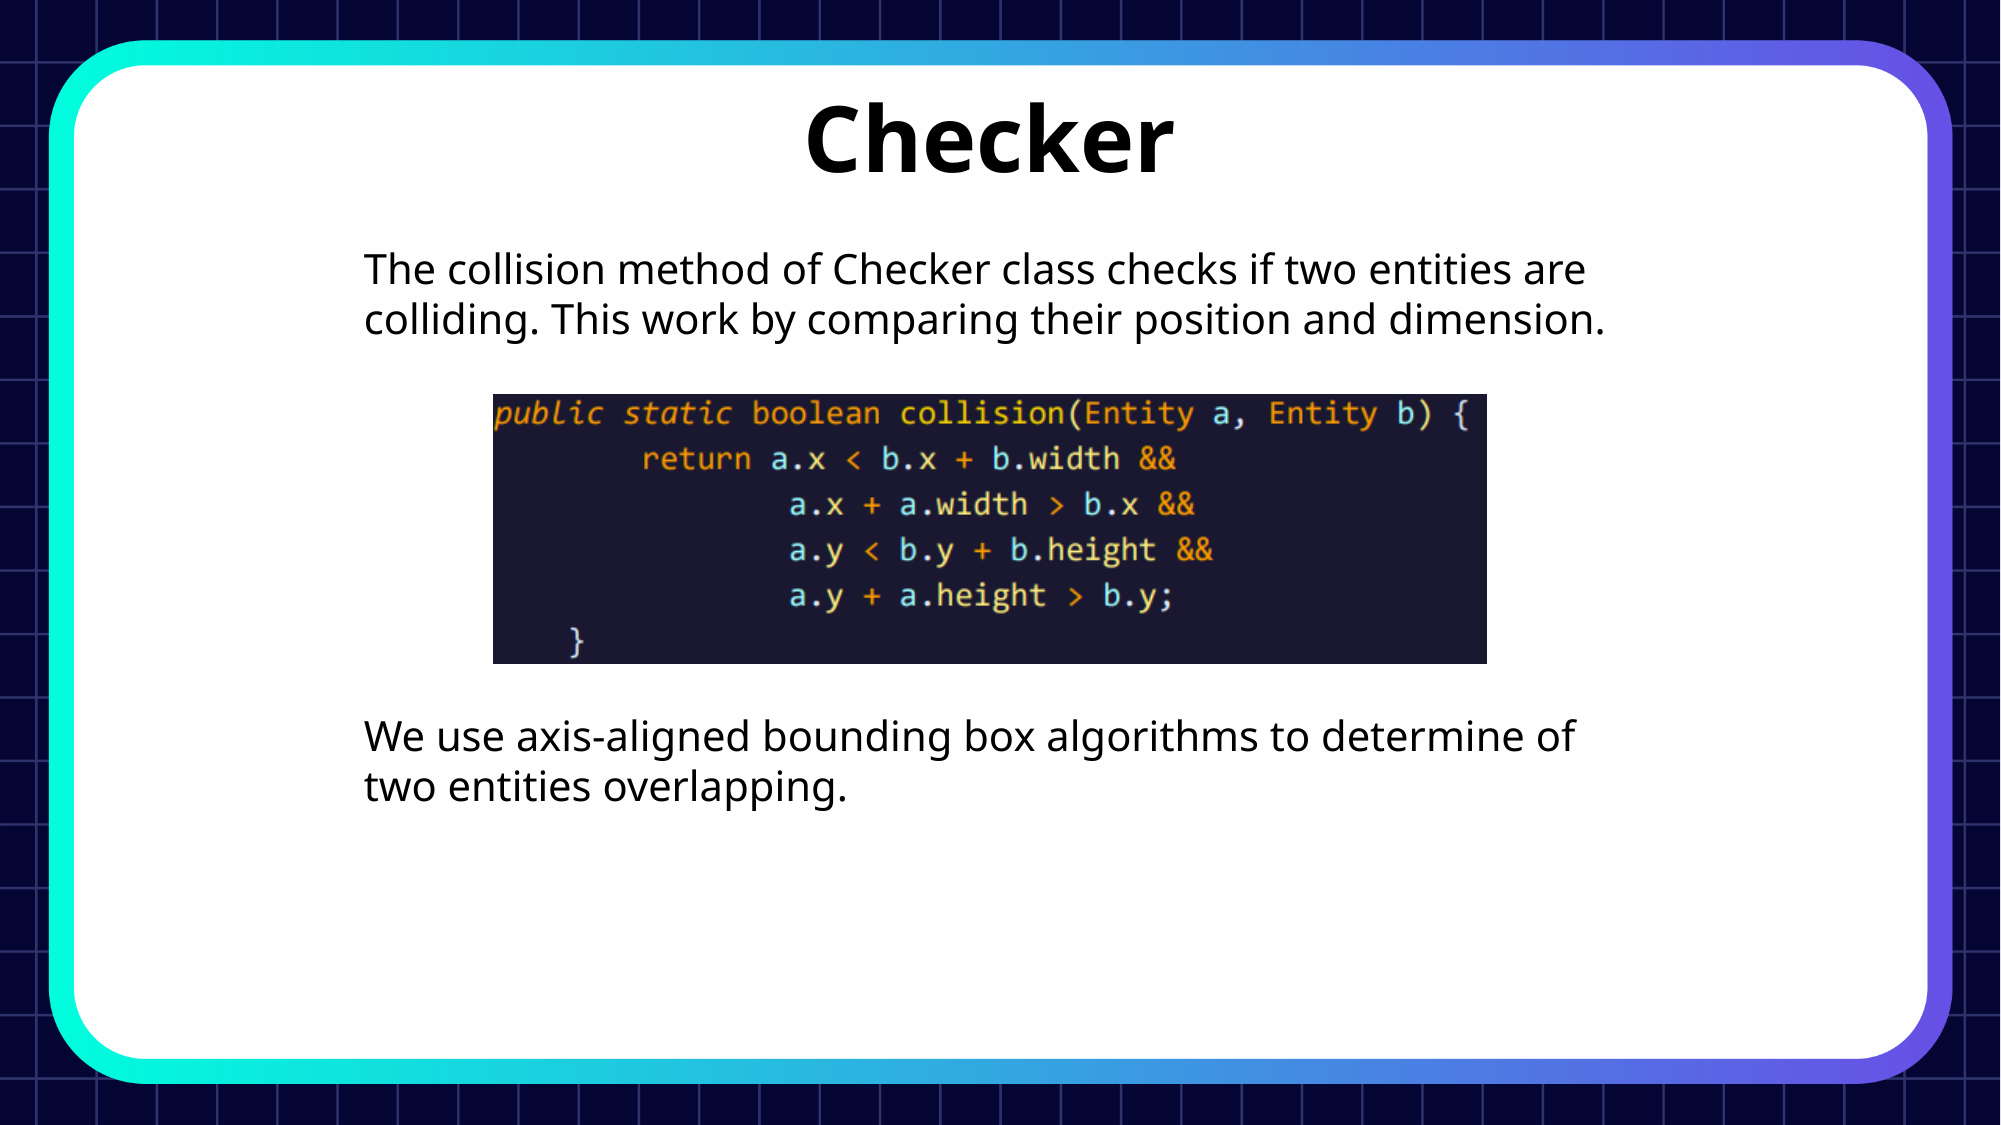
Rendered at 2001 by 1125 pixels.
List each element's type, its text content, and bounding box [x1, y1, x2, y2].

text_box The collision method of Checker class checks if two entities are colliding. This work by comparing their position and dimension. [348, 235, 1632, 351]
text_box Checker [788, 73, 1192, 198]
text_box We use axis-aligned bounding box algorithms to determine of two entities overlapping. [348, 702, 1632, 818]
picture [0, 0, 2001, 1125]
